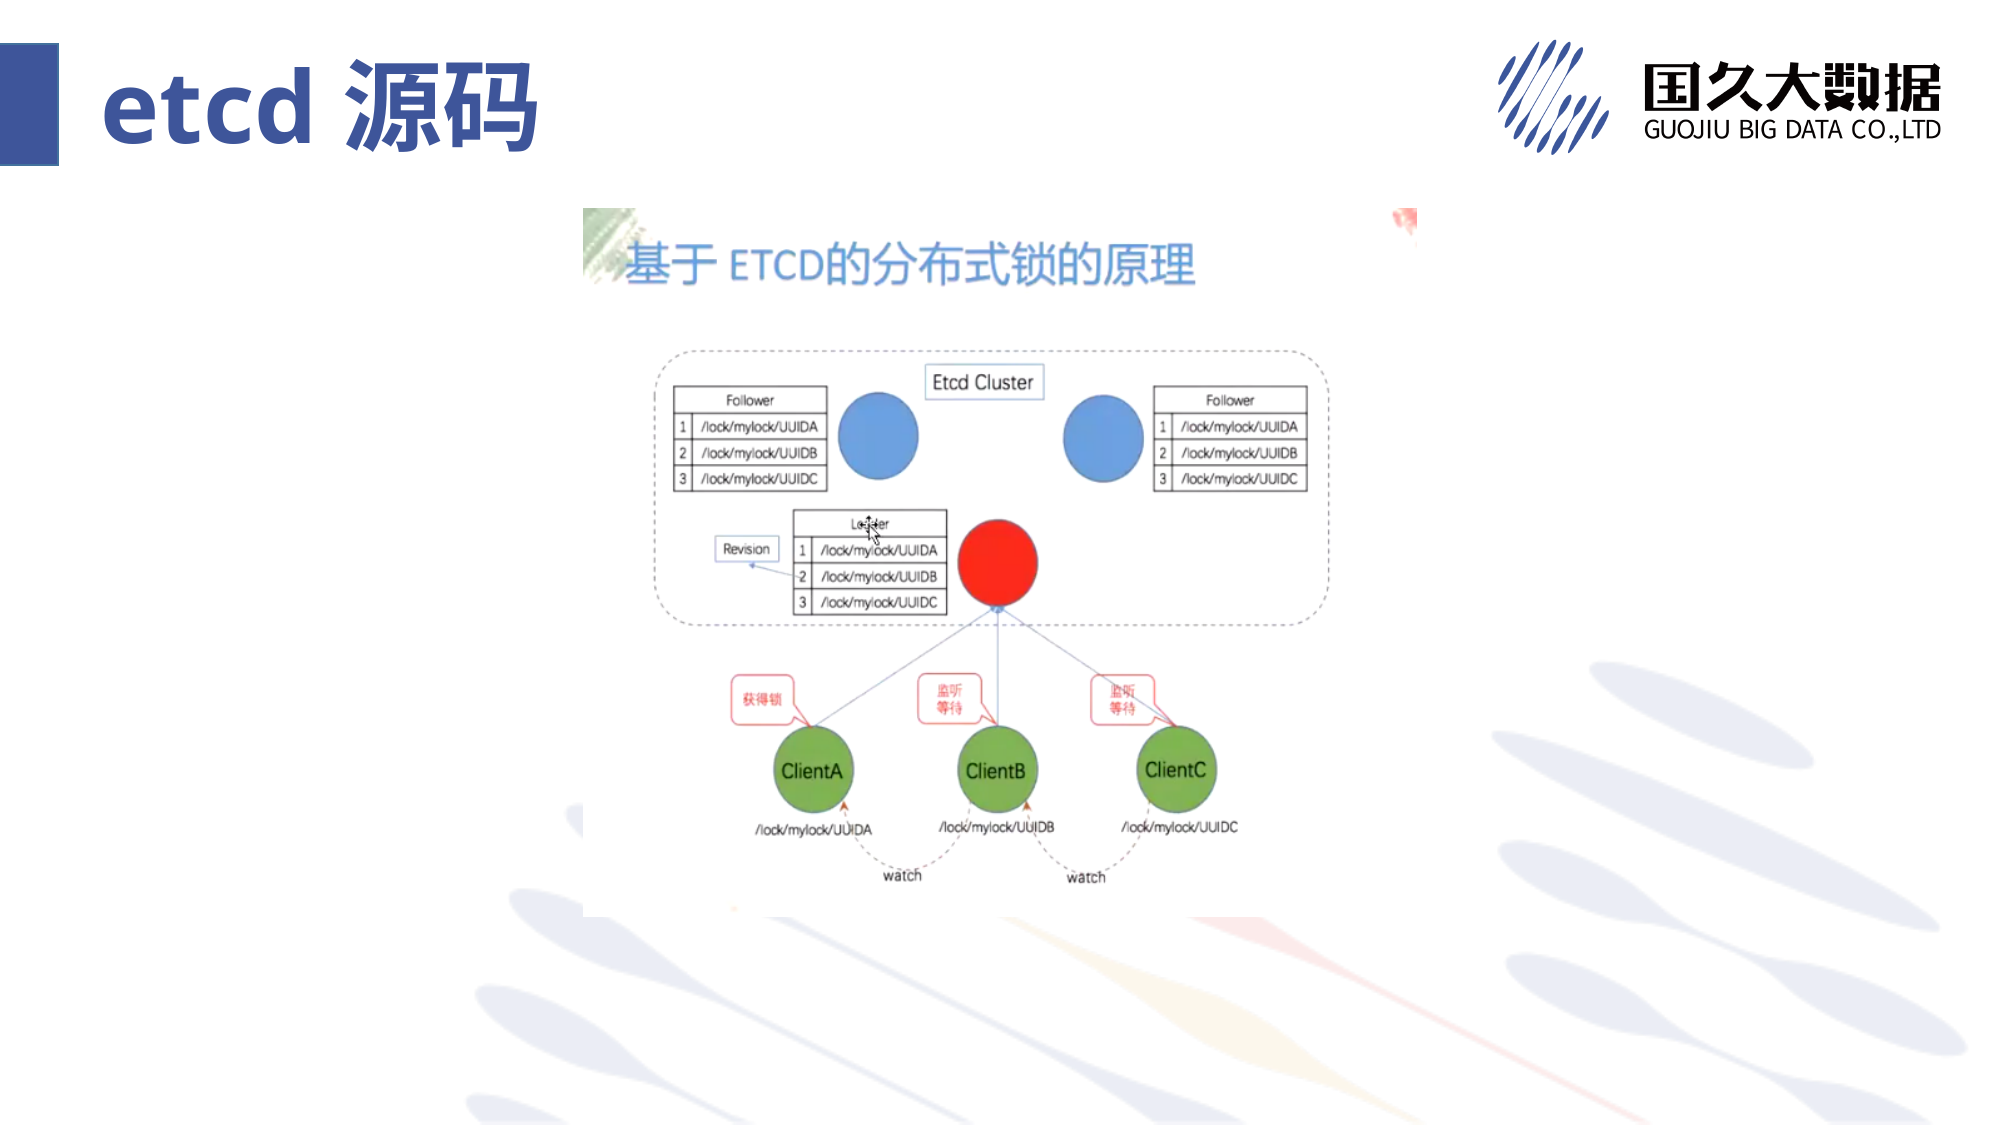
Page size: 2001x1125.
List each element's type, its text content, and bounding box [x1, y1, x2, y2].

text_box [0, 43, 59, 166]
picture [393, 208, 2001, 1125]
picture [1472, 32, 1963, 162]
text_box etcd源码 [86, 36, 557, 171]
